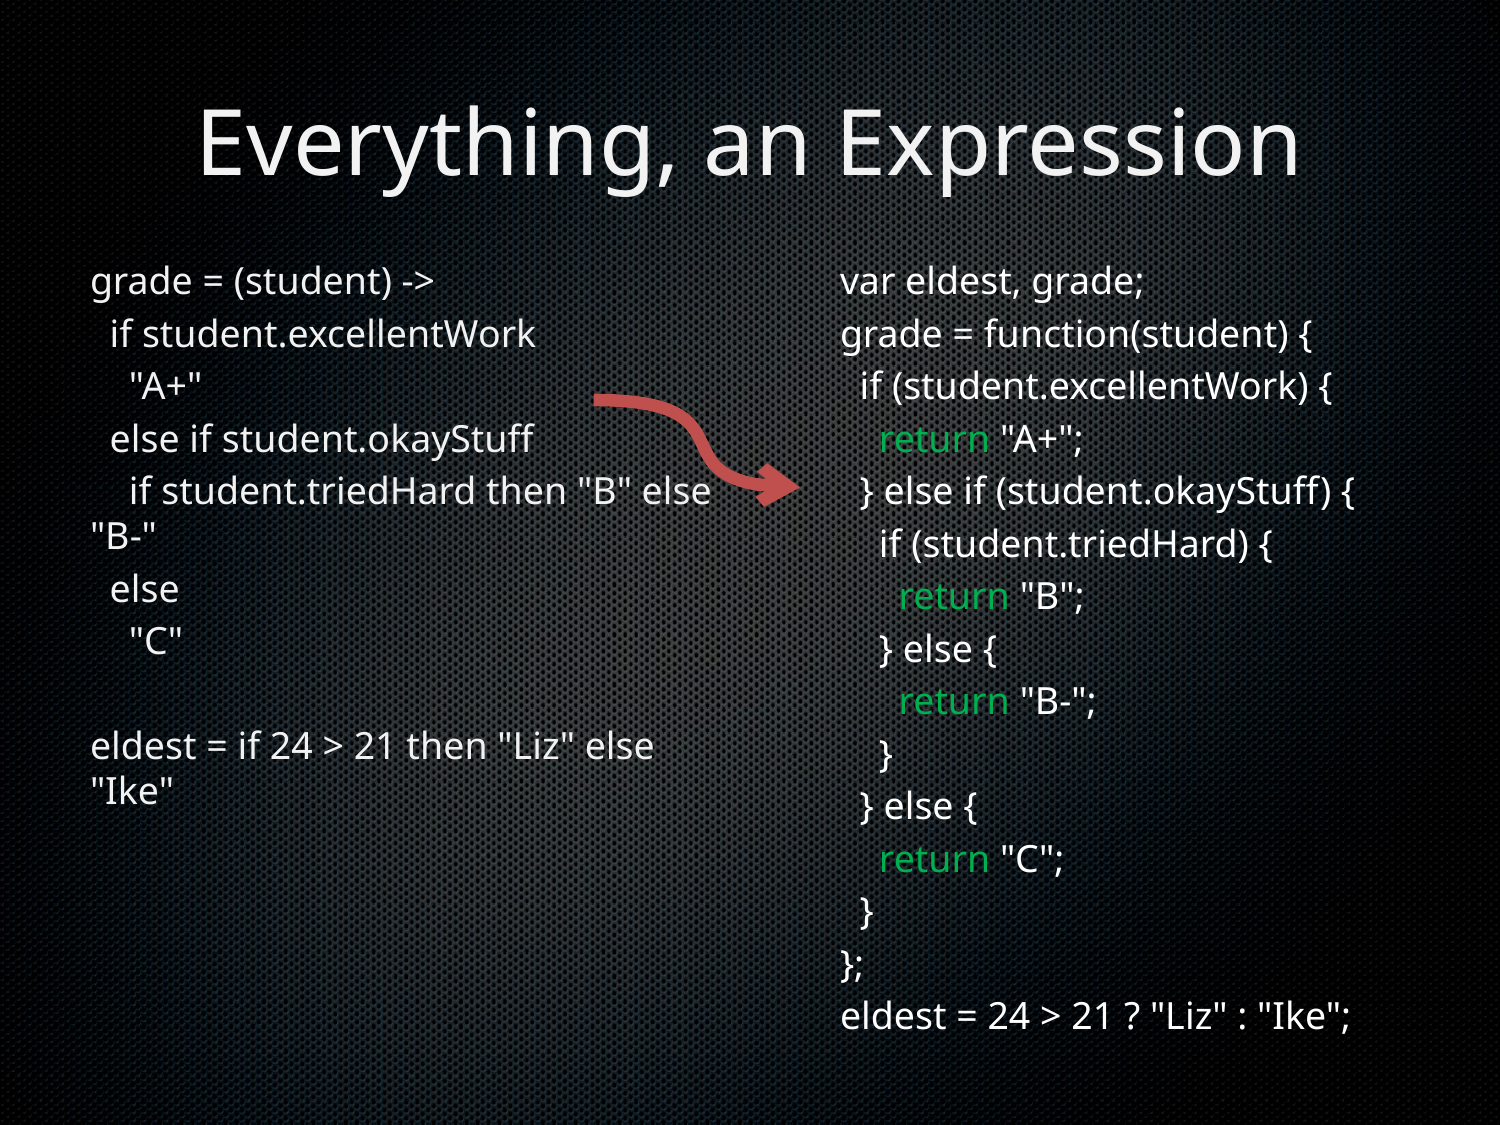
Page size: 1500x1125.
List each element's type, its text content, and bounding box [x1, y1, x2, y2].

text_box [593, 399, 801, 488]
title Everything, an Expression [75, 45, 1425, 233]
list grade = (student) -> if student.excellentWork "A+" else if student.okayStuff if student.triedHard then "B" else "B-" else "C" eldest = if 24 > 21 then "Liz" else "Ike" [75, 249, 738, 638]
list var eldest, grade; grade = function(student) { if (student.excellentWork) { return "A+"; } else if (student.okayStuff) { if (student.triedHard) { return "B"; } else { return "B-"; } } else { return "C"; } }; eldest = 24 > 21 ? "Liz" : "Ike"; [825, 249, 1450, 1038]
picture [0, 0, 1500, 1125]
